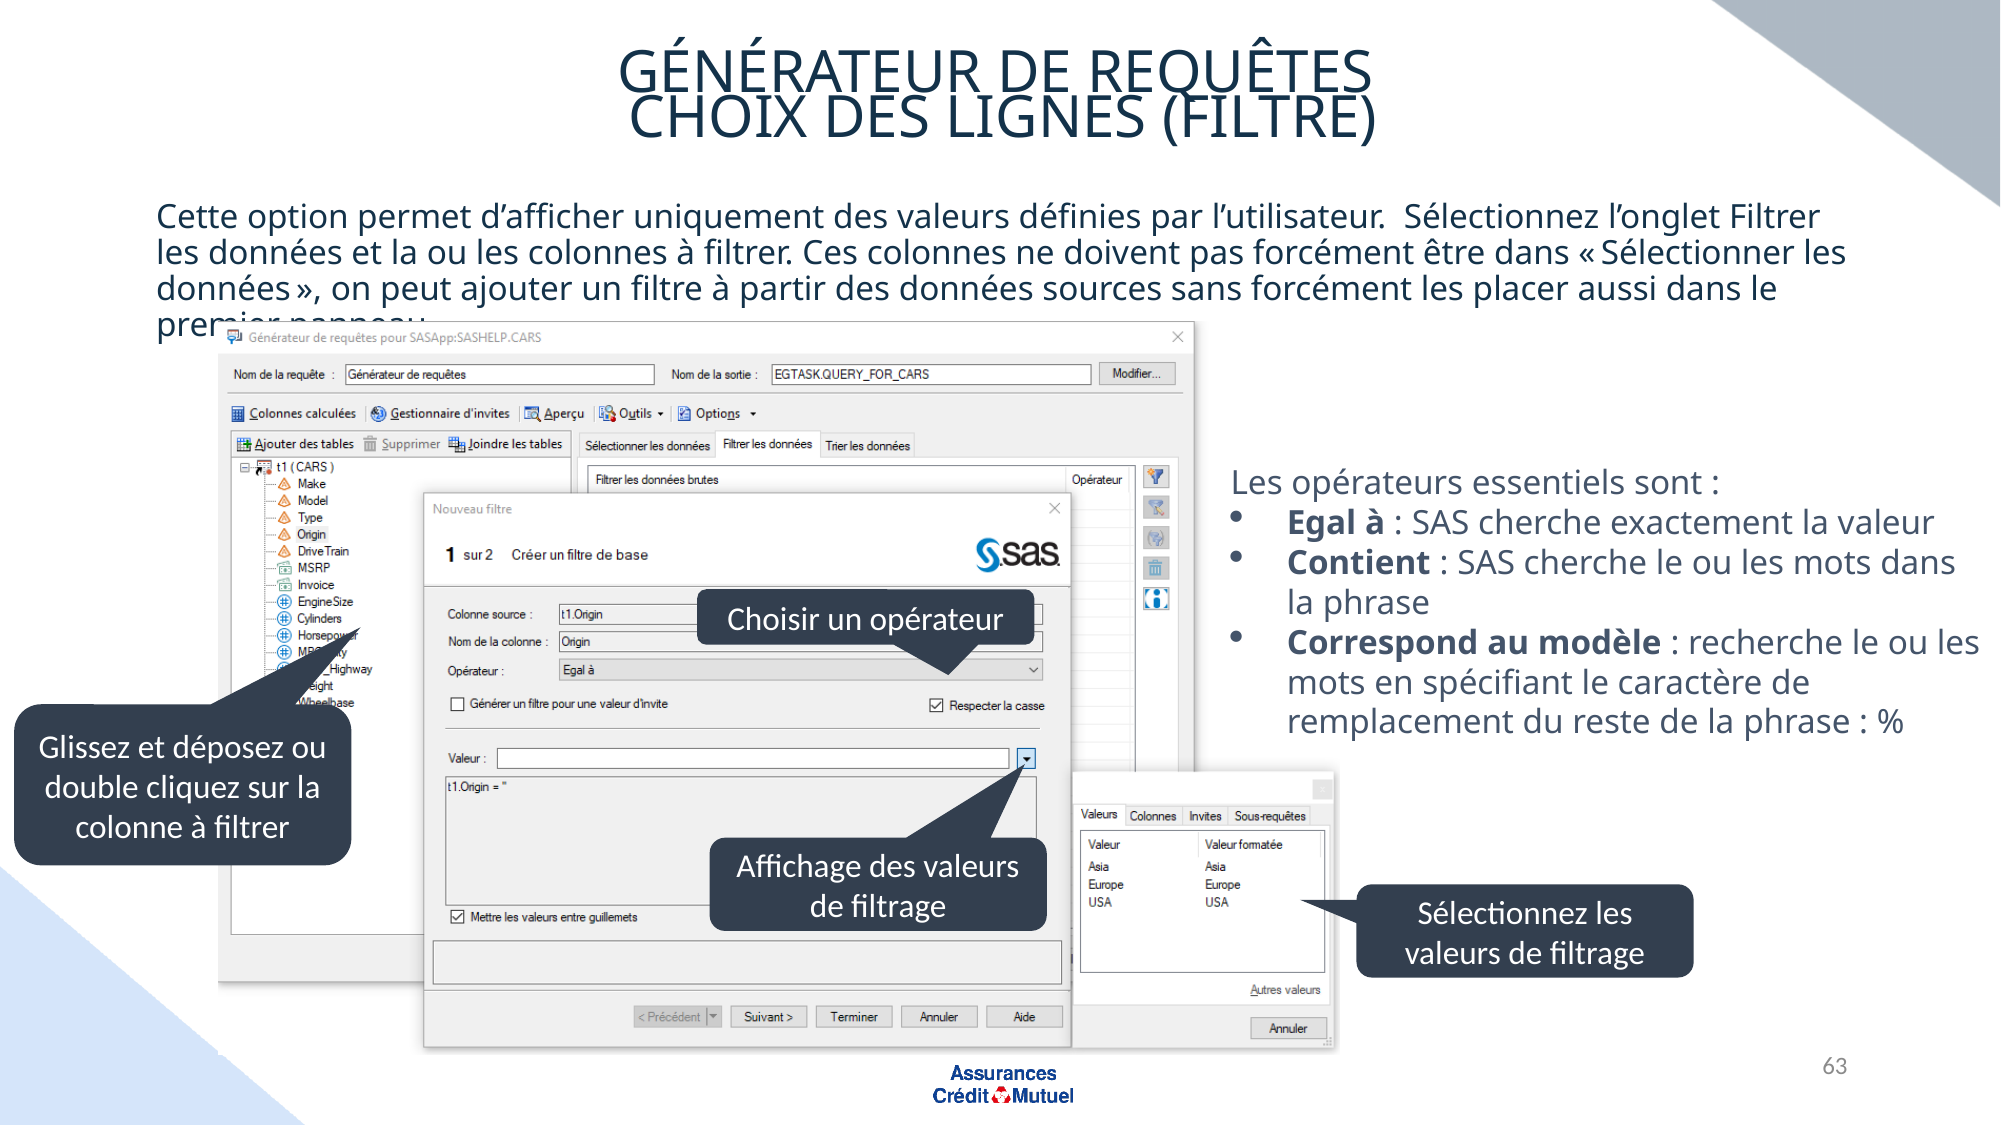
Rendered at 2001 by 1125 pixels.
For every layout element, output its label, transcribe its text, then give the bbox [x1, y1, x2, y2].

title Générateur de requêtes [267, 34, 1740, 79]
slide_number 63 [1412, 1042, 1863, 1103]
text_box Les opérateurs essentiels sont : Egal à : SAS cherche exactement la valeur Contient : SAS cherche le ou les mots dans la phrase Correspond au modèle : recherche le ou les mots en spécifiant le caractère de remplacement du reste de la phrase : % [1340, 453, 2000, 748]
picture [0, 321, 1340, 1125]
picture [933, 1065, 1073, 1103]
text_box Glissez et déposez ou double cliquez sur la colonne à filtrer [14, 700, 218, 866]
list Cette option permet d’afficher uniquement des valeurs définies par l’utilisateur. Sélectionnez l’onglet Filtrer les données et la ou les colonnes à filtrer. Ces colonnes ne doivent pas forcément être dans « Sélectionner les données », on peut ajouter un filtre à partir des données sources sans forcément les placer aussi dans le premier panneau [140, 192, 1866, 308]
picture [1709, 0, 2000, 207]
text_box choix des lignes (filtre) [267, 79, 1740, 159]
text_box Sélectionnez les valeurs de filtrage [1340, 884, 1694, 978]
